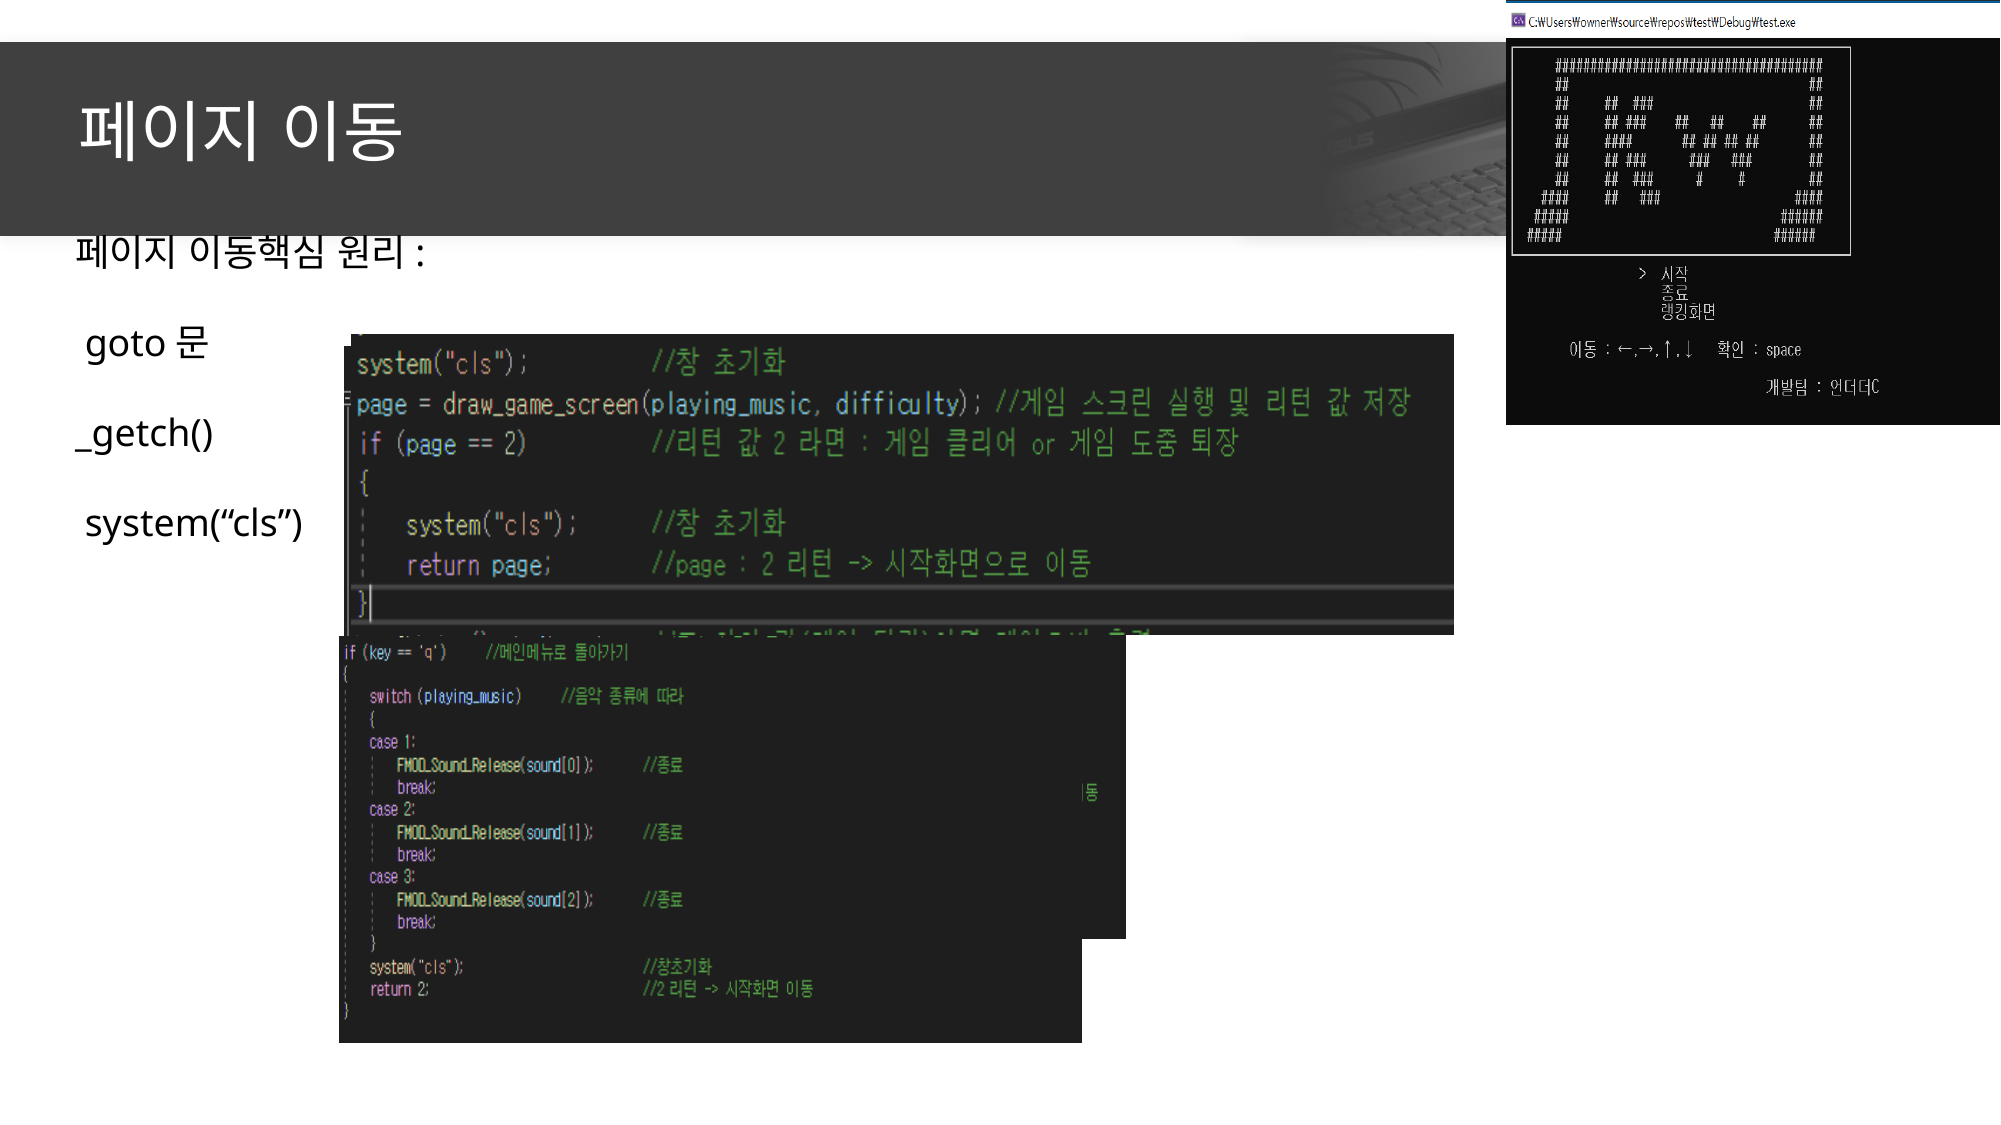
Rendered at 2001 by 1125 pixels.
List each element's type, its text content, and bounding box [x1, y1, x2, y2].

picture [339, 334, 1454, 1043]
text_box 페이지 이동 [64, 82, 834, 177]
text_box [0, 41, 1506, 236]
text_box 페이지 이동핵심 원리: goto문 _getch() system(“cls”) [60, 221, 559, 597]
picture [1506, 0, 2000, 425]
